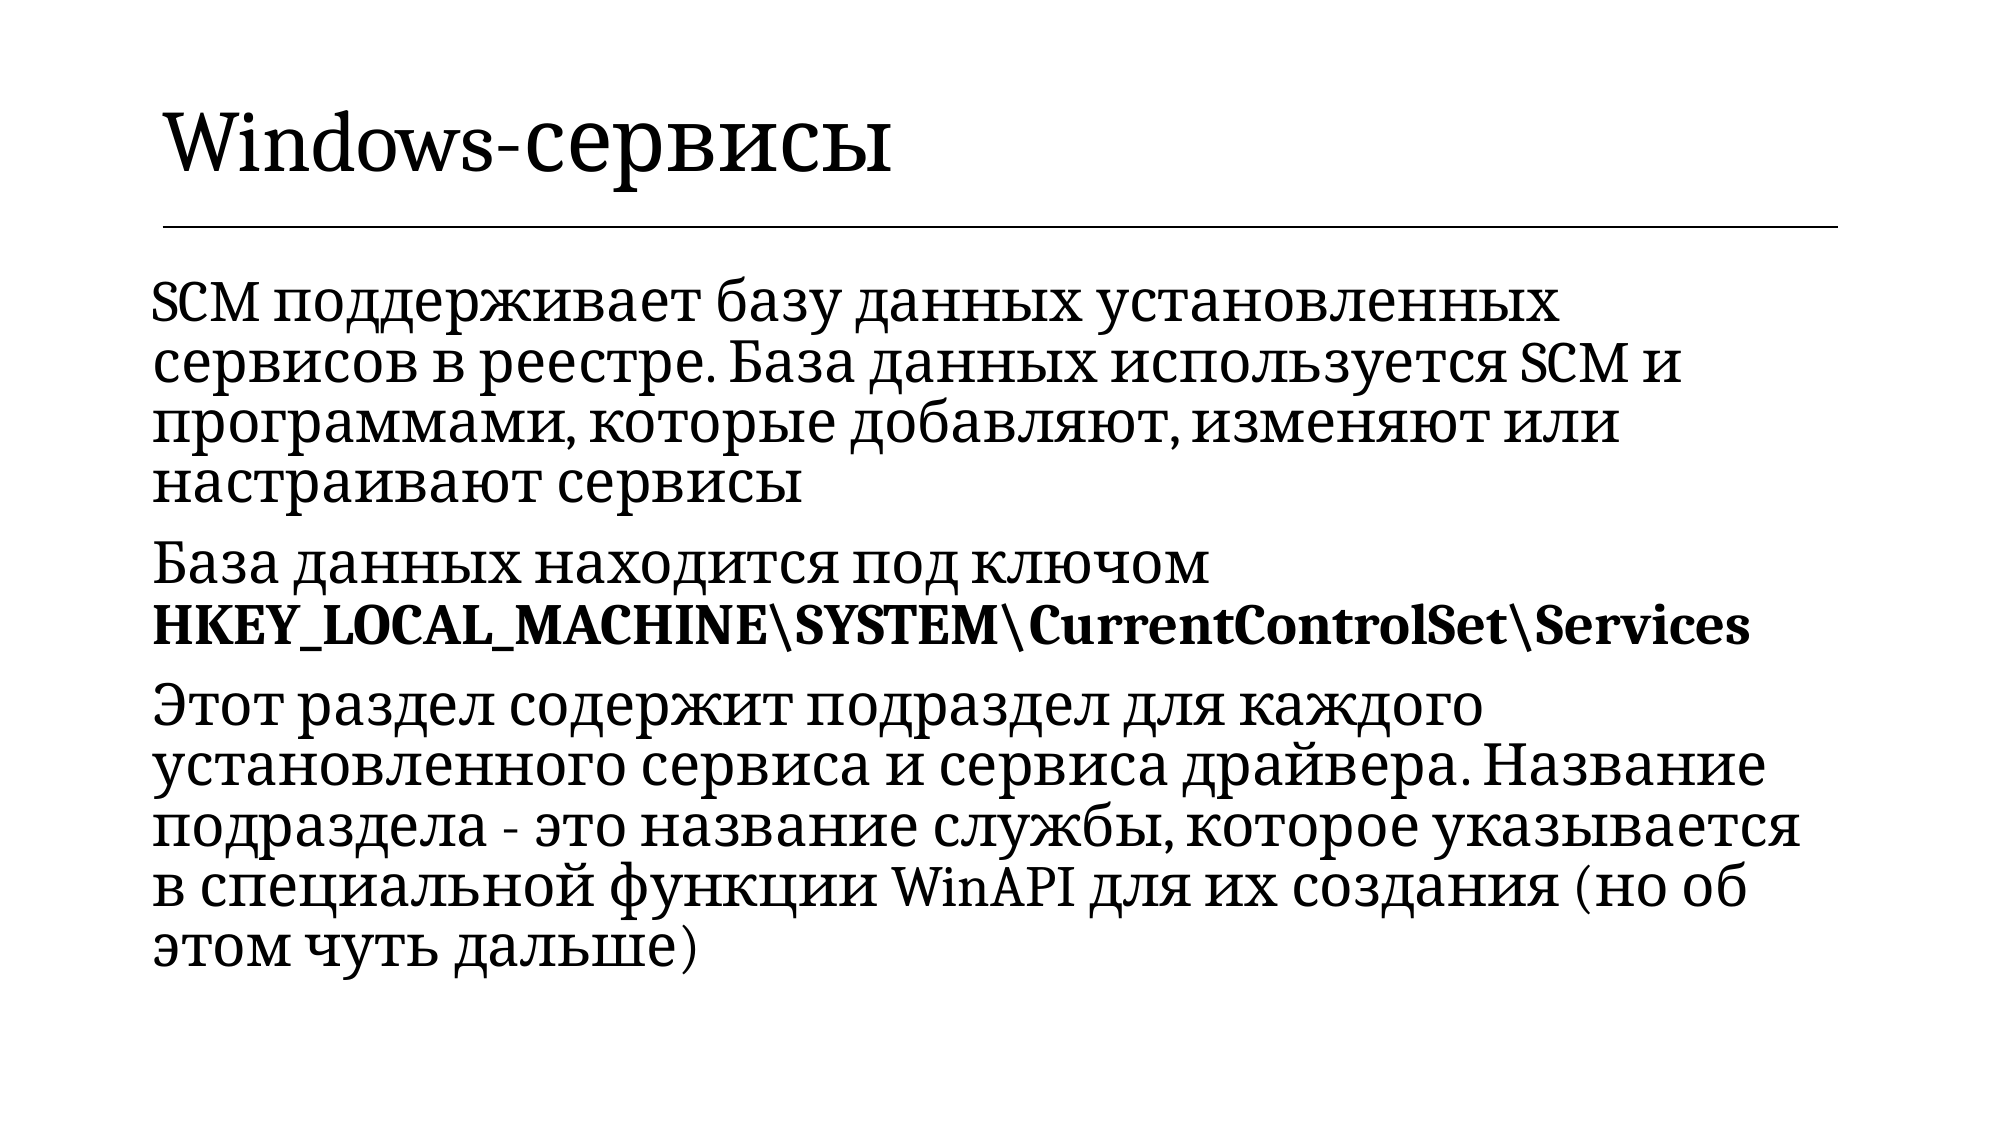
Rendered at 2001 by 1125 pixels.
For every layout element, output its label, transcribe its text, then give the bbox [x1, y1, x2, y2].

list SCM поддерживает базу данных установленных сервисов в реестре. База данных используется SCM и программами, которые добавляют, изменяют или настраивают сервисы База данных находится под ключом HKEY_LOCAL_MACHINE\SYSTEM\CurrentControlSet\Services Этот раздел содержит подраздел для каждого установленного сервиса и сервиса драйвера. Название подраздела - это название службы, которое указывается в специальной функции WinAPI для их создания (но об этом чуть дальше) [137, 266, 1838, 1107]
table_header Windows-сервисы [163, 60, 1838, 226]
